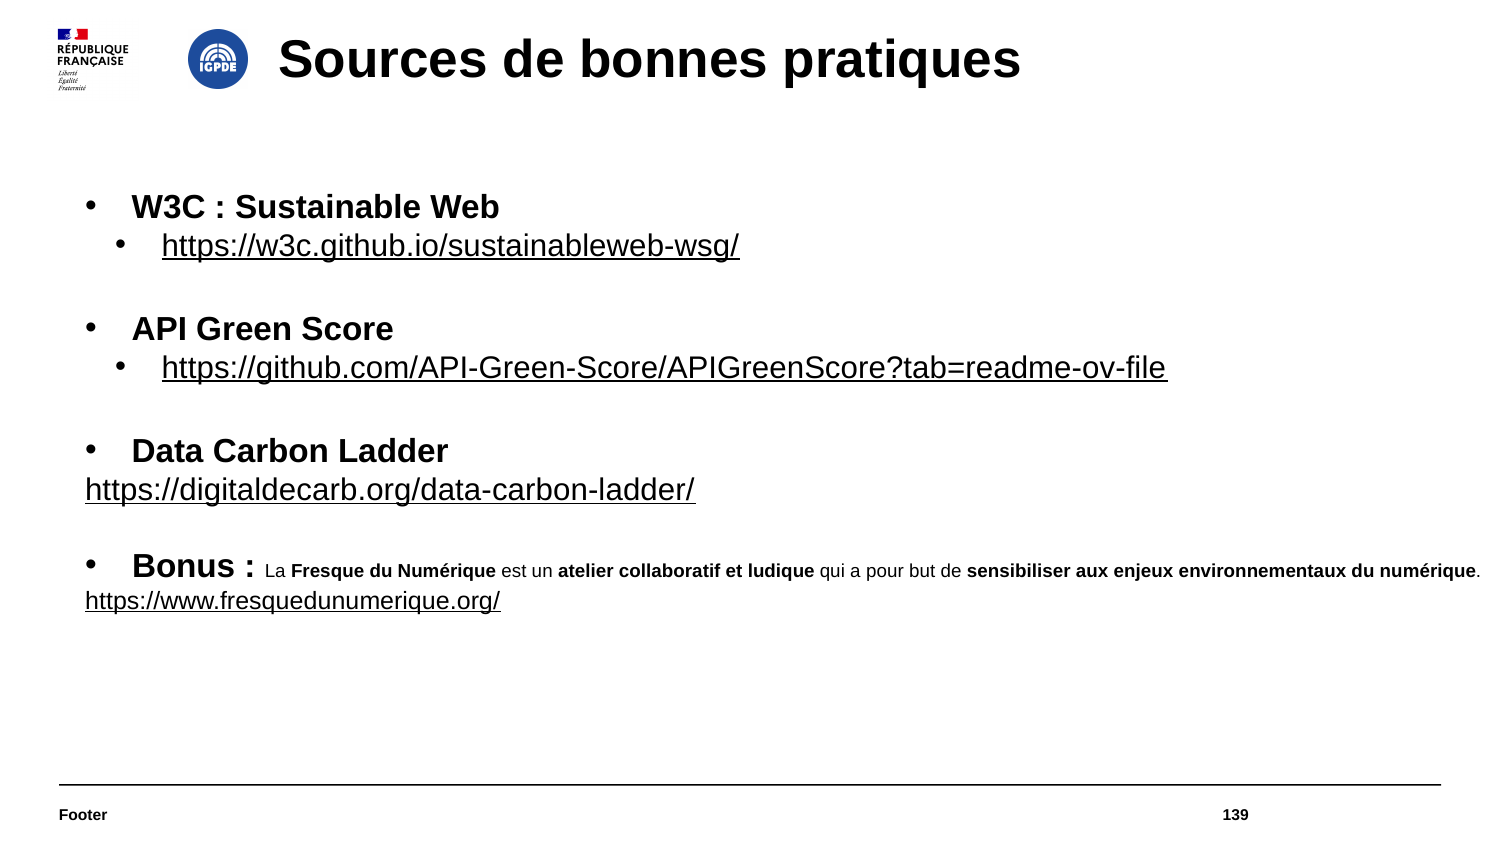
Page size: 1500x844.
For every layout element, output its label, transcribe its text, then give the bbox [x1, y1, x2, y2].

footer Footer [59, 784, 1027, 844]
title Sources de bonnes pratiques [278, 31, 1464, 92]
text_box W3C : Sustainable Web https://w3c.github.io/sustainableweb-wsg/ API Green Score https://github.com/API-Green-Score/APIGreenScore?tab=readme-ov-file Data Carbon Ladder https://digitaldecarb.org/data-carbon-ladder/ Bonus : La Fresque du Numérique est un atelier collaboratif et ludique qui a pour but de sensibiliser aux enjeux environnementaux du numérique. https://www.fresquedunumerique.org/ [70, 177, 1499, 659]
picture [188, 29, 248, 89]
slide_number 139 [1027, 784, 1249, 844]
slide_number [1249, 784, 1441, 844]
picture [47, 18, 139, 101]
